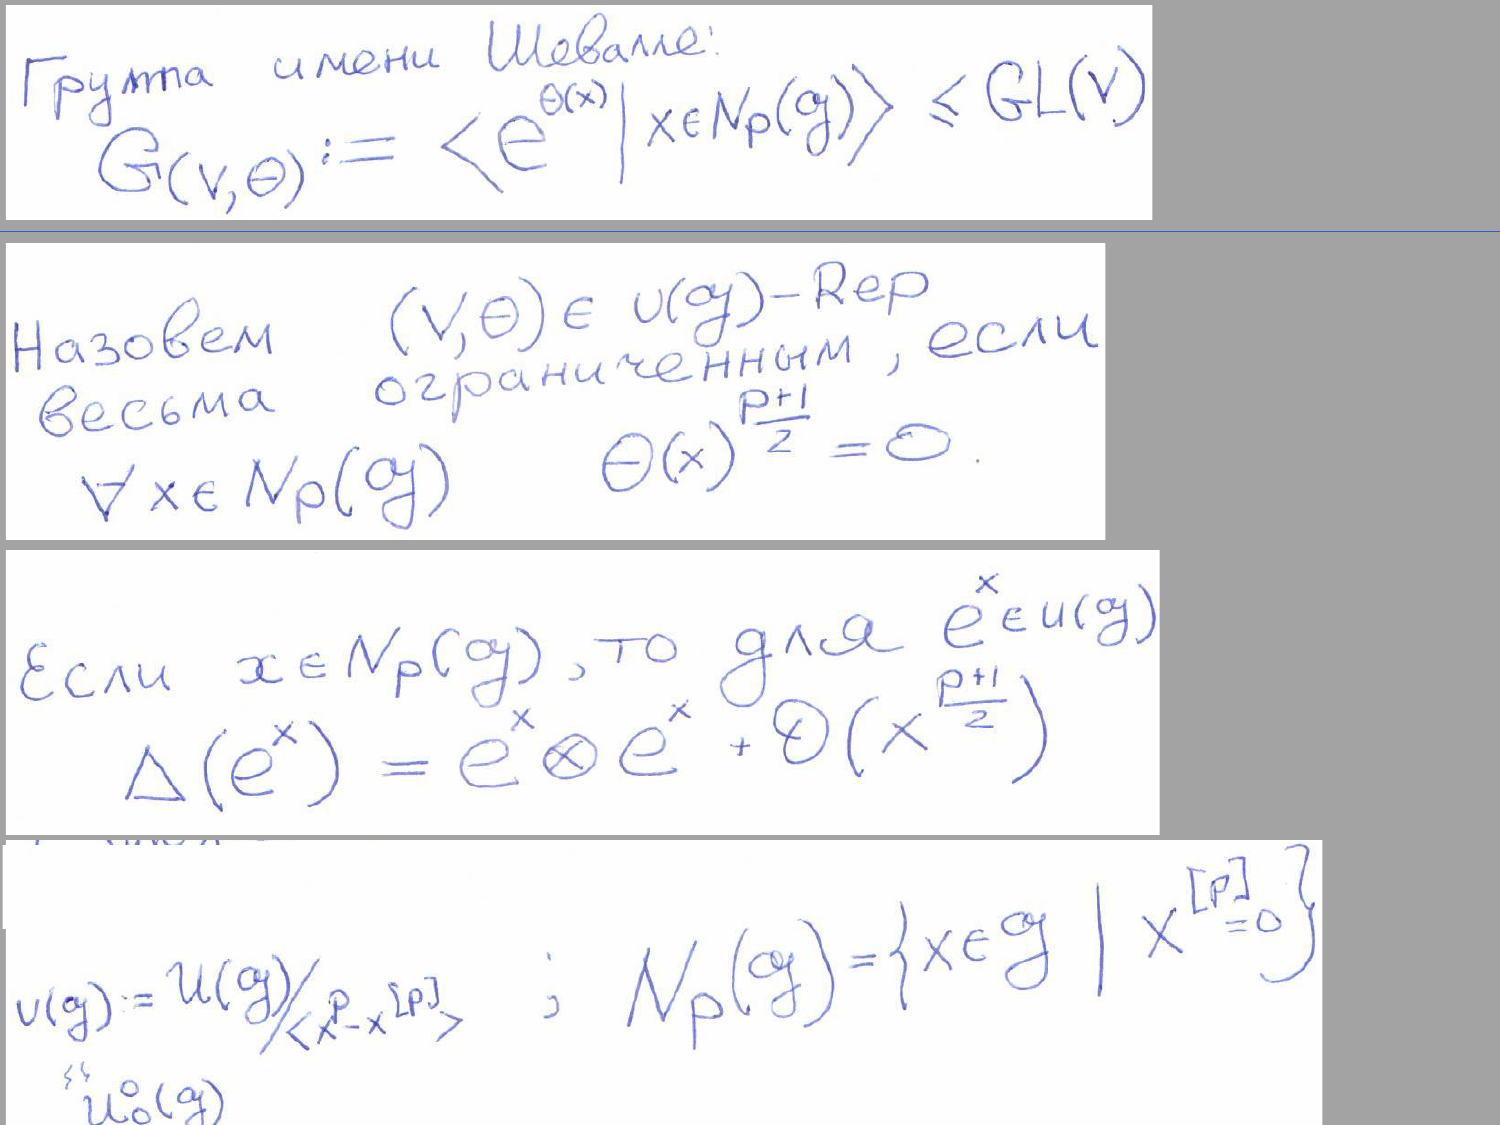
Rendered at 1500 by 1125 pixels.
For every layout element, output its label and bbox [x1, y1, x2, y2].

picture [5, 550, 1160, 835]
picture [5, 4, 1153, 221]
picture [2, 840, 1323, 1125]
picture [5, 243, 1106, 540]
